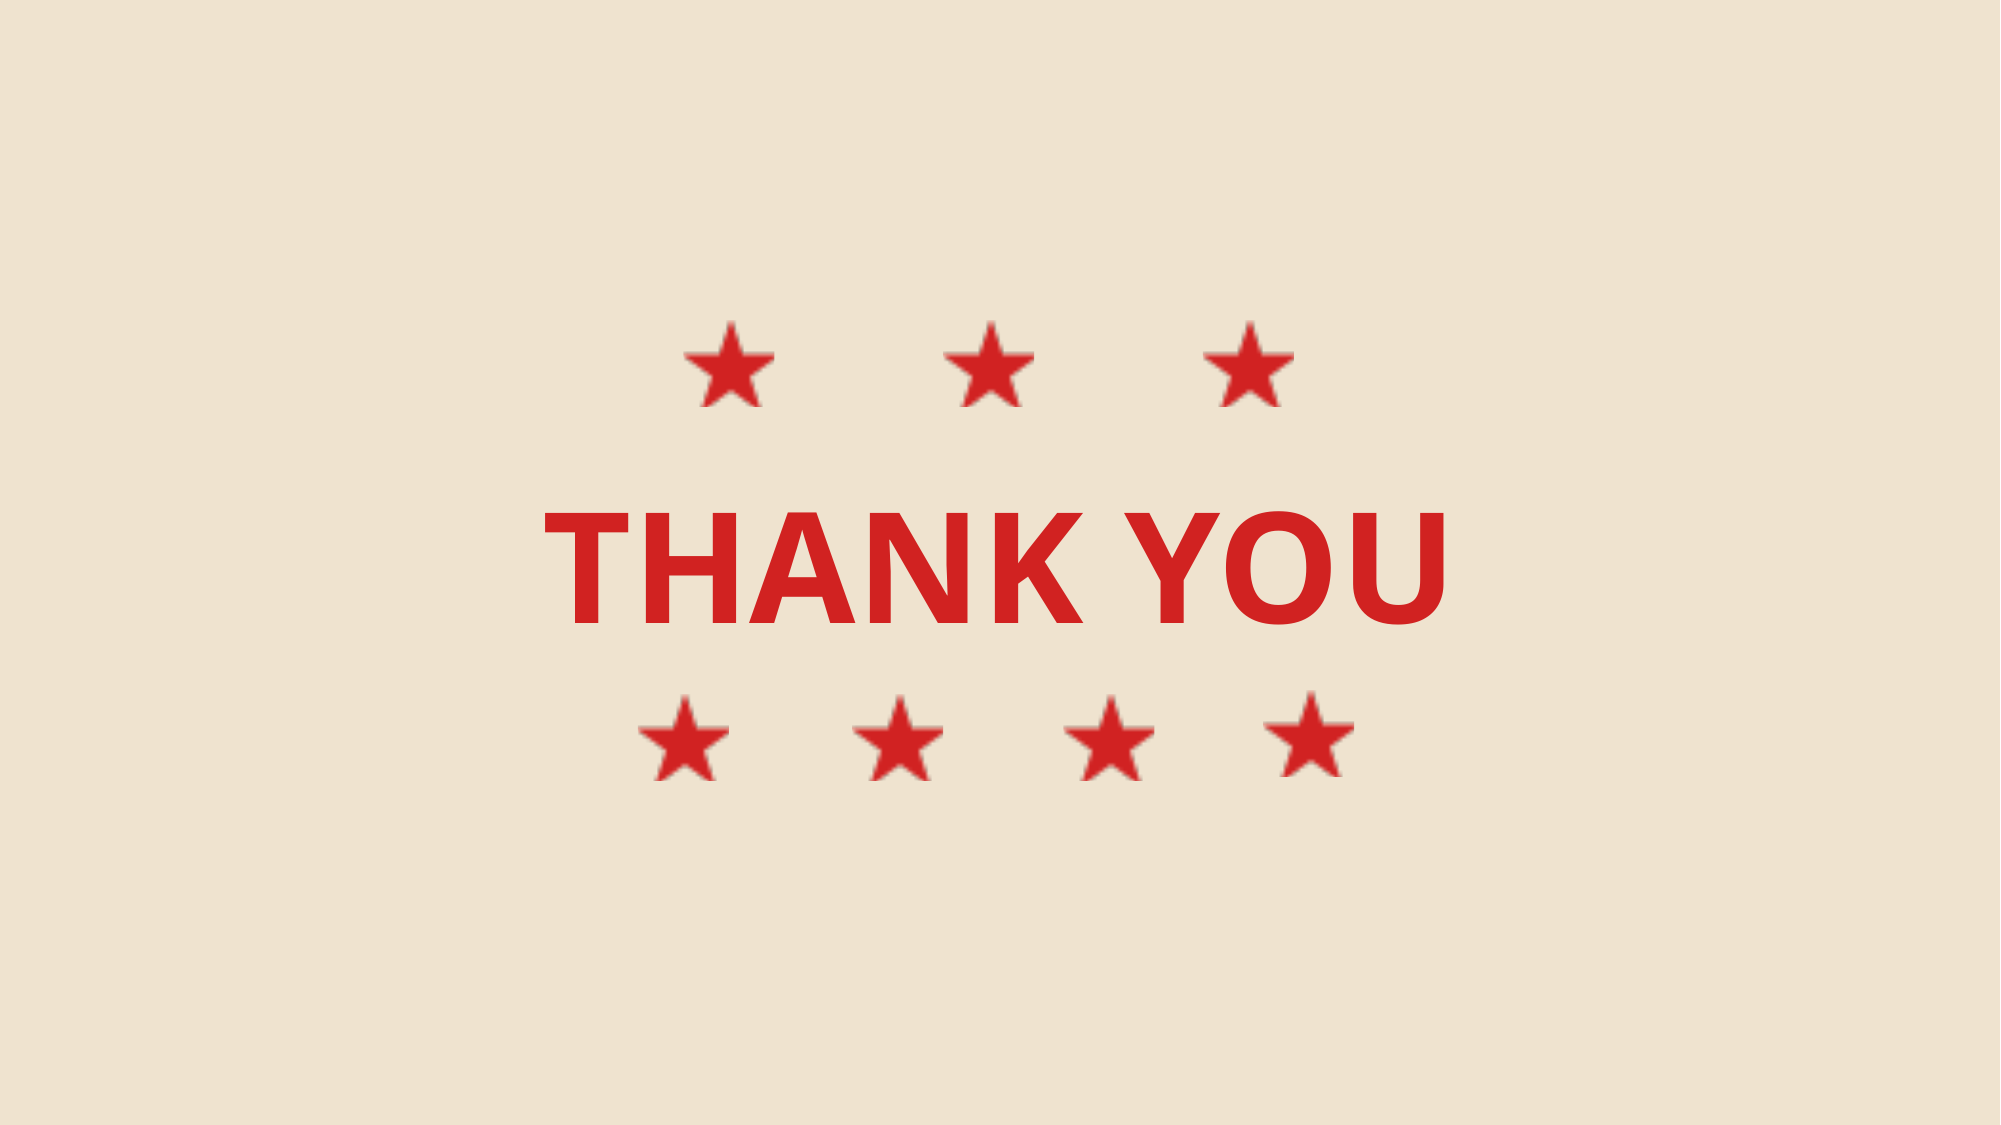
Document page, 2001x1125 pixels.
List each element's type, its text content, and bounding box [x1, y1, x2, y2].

picture [852, 694, 944, 781]
picture [683, 320, 775, 407]
picture [1063, 694, 1155, 781]
picture [1263, 690, 1355, 777]
picture [637, 694, 729, 781]
picture [1202, 320, 1294, 407]
picture [943, 320, 1035, 407]
text_box THANK YOU [0, 461, 2000, 662]
